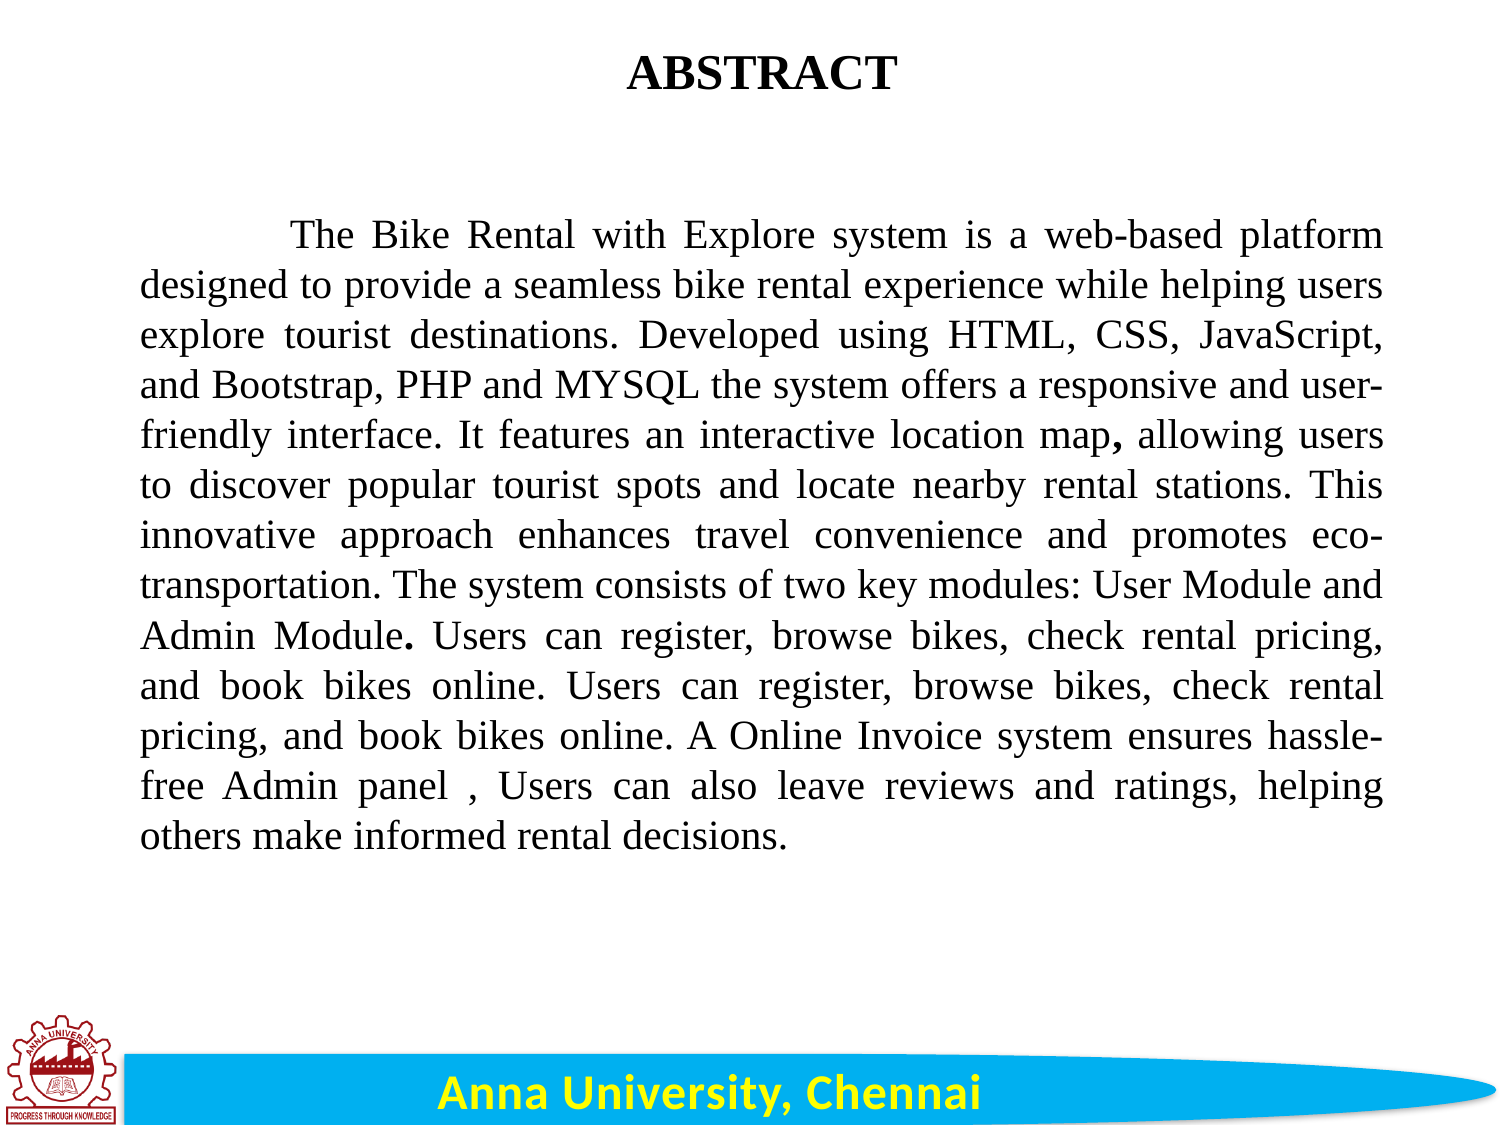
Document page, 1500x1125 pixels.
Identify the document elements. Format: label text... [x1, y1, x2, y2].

text_box Anna University, Chennai [124, 1053, 1497, 1125]
text_box [0, 1, 1496, 1015]
text_box ABSTRACT The Bike Rental with Explore system is a web-based platform designed to provide a seamless bike rental experience while helping users explore tourist destinations. Developed using HTML, CSS, JavaScript, and Bootstrap, PHP and MYSQL the system offers a responsive and user-friendly interface. It features an interactive location map, allowing users to discover popular tourist spots and locate nearby rental stations. This innovative approach enhances travel convenience and promotes eco- transportation. The system consists of two key modules: User Module and Admin Module. Users can register, browse bikes, check rental pricing, and book bikes online. Users can register, browse bikes, check rental pricing, and book bikes online. A Online Invoice system ensures hassle-free Admin panel , Users can also leave reviews and ratings, helping others make informed rental decisions. [125, 32, 1400, 865]
picture [5, 1014, 117, 1125]
